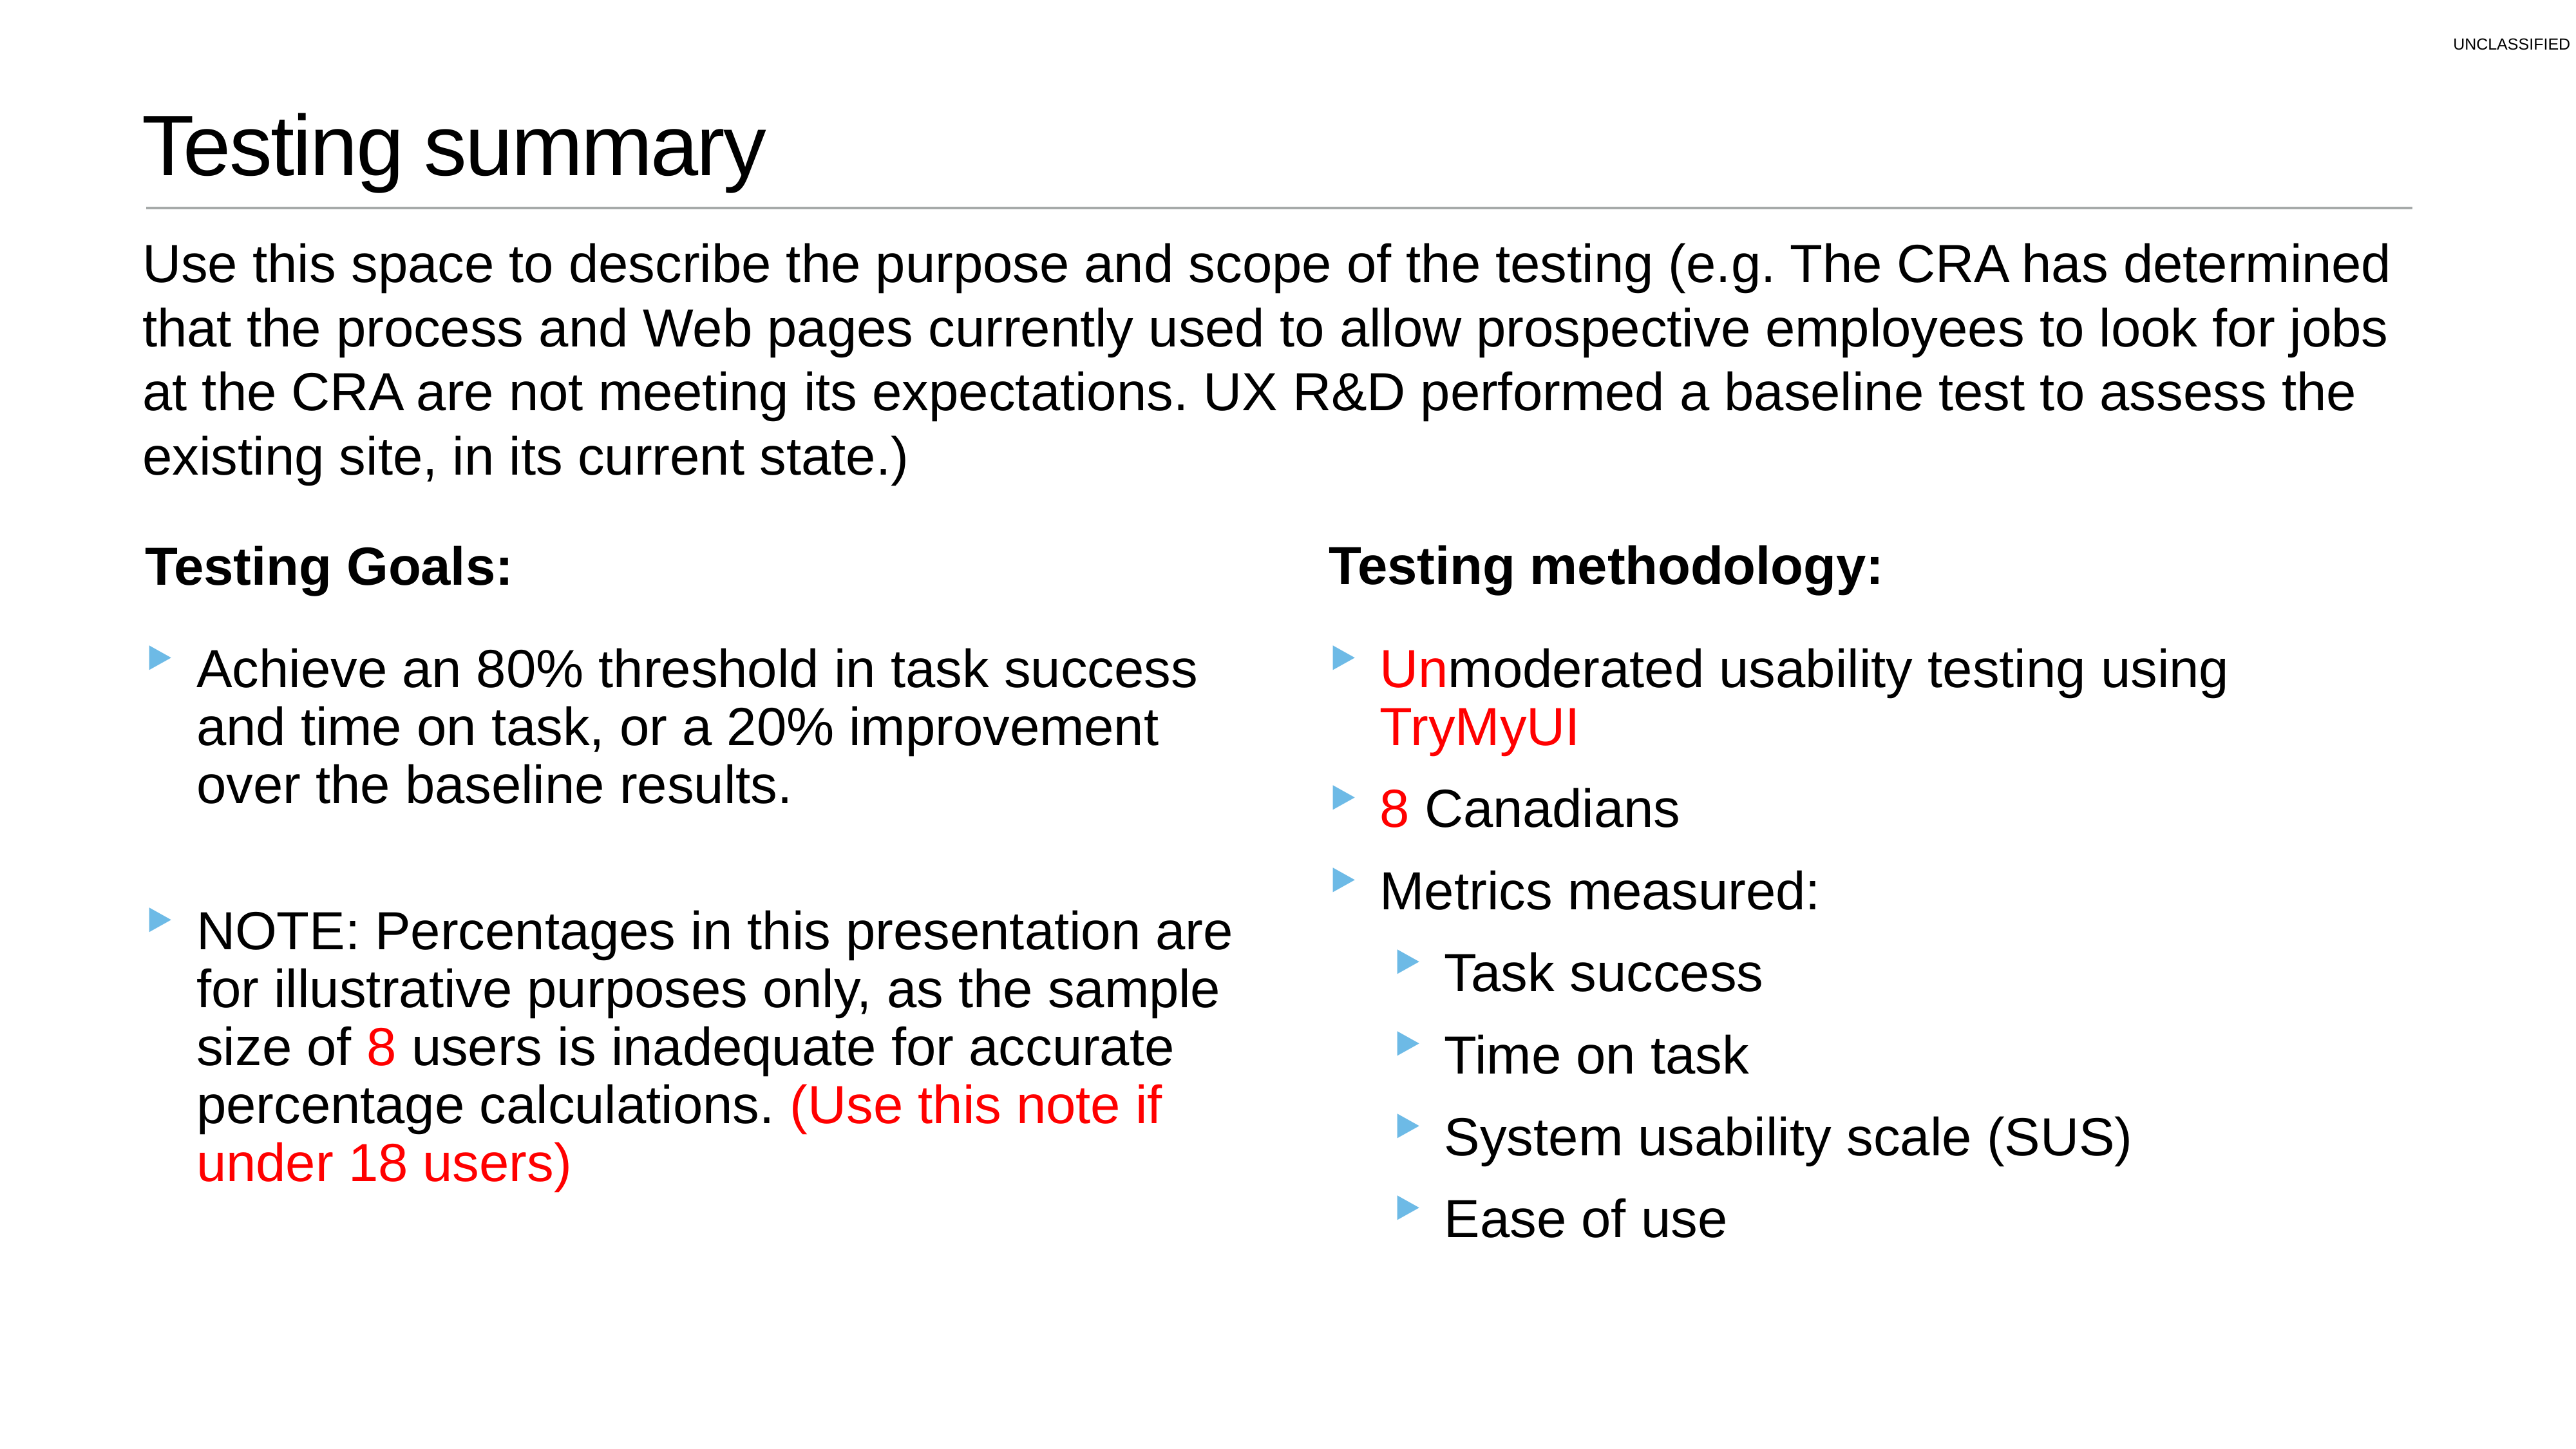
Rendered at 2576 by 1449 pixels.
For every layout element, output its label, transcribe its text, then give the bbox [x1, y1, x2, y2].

list Testing Goals: [140, 526, 1251, 614]
list Testing methodology: [1323, 526, 2421, 624]
title Testing summary [136, 104, 2417, 238]
list Unmoderated usability testing using TryMyUI 8 Canadians Metrics measured: Task success Time on task System usability scale (SUS) Ease of use [1317, 636, 2512, 1374]
list Use this space to describe the purpose and scope of the testing (e.g. The CRA has determined that the process and Web pages currently used to allow prospective employees to look for jobs at the CRA are not meeting its expectations. UX R&D performed a baseline test to assess the existing site, in its current state.) [137, 223, 2418, 515]
list Achieve an 80% threshold in task success and time on task, or a 20% improvement over the baseline results. NOTE: Percentages in this presentation are for illustrative purposes only, as the sample size of 8 users is inadequate for accurate percentage calculations. (Use this note if under 18 users) [133, 636, 1251, 1374]
